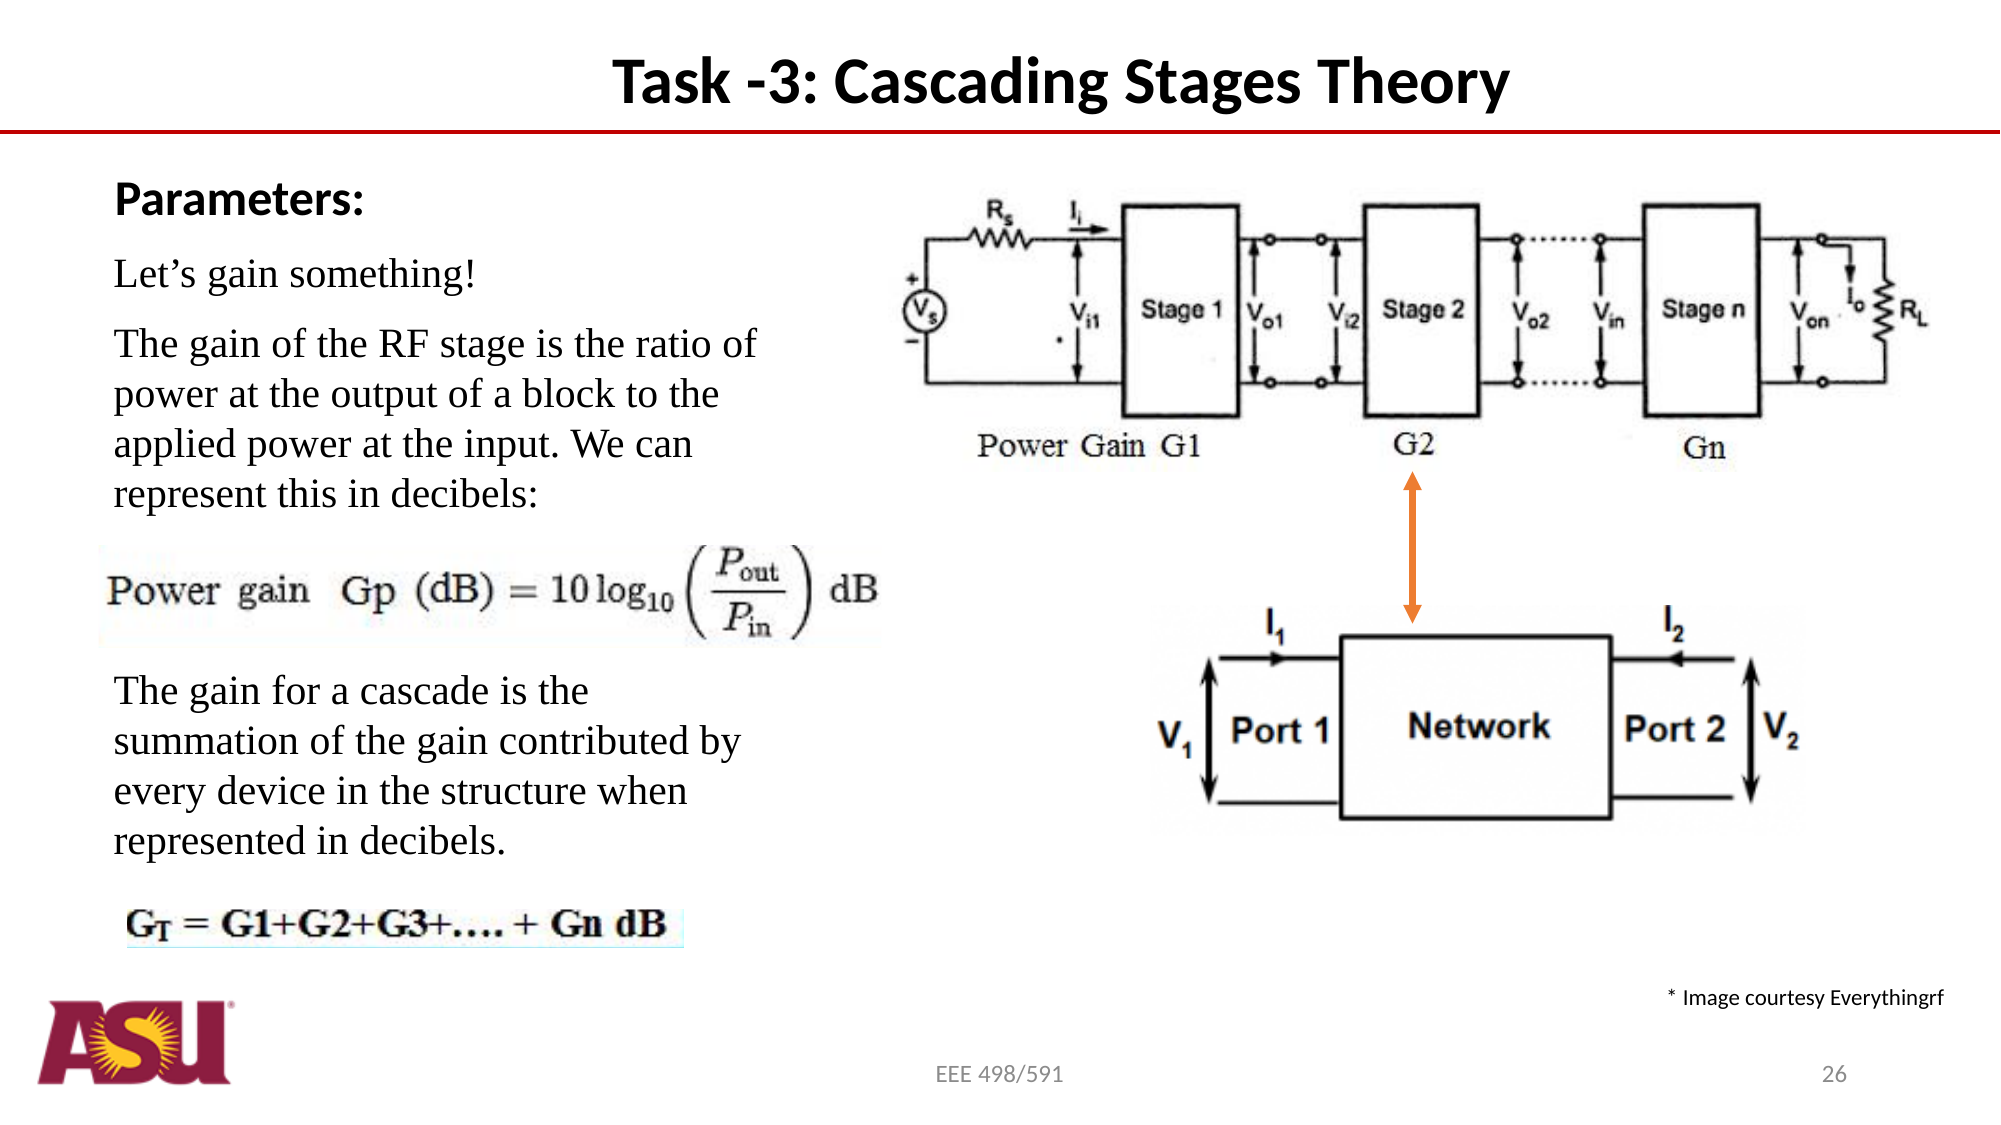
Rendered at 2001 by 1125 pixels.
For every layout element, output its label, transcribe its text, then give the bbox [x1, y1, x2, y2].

picture [127, 909, 685, 948]
picture [29, 990, 246, 1095]
text_box * Image courtesy Everythingrf [1651, 975, 1960, 1018]
text_box Task -3: Cascading Stages Theory [597, 29, 1527, 124]
text_box Parameters: [99, 157, 381, 233]
footer EEE 498/591 [662, 1042, 1338, 1103]
picture [1150, 605, 1806, 836]
picture [861, 183, 1964, 472]
text_box Let’s gain something! [98, 238, 594, 303]
slide_number 26 [1412, 1042, 1863, 1103]
text_box The gain of the RF stage is the ratio of power at the output of a block to the applied power at the input. We can represent this in decibels: [98, 308, 790, 524]
picture [98, 545, 882, 648]
text_box The gain for a cascade is the summation of the gain contributed by every device in the structure when represented in decibels. [98, 655, 790, 871]
